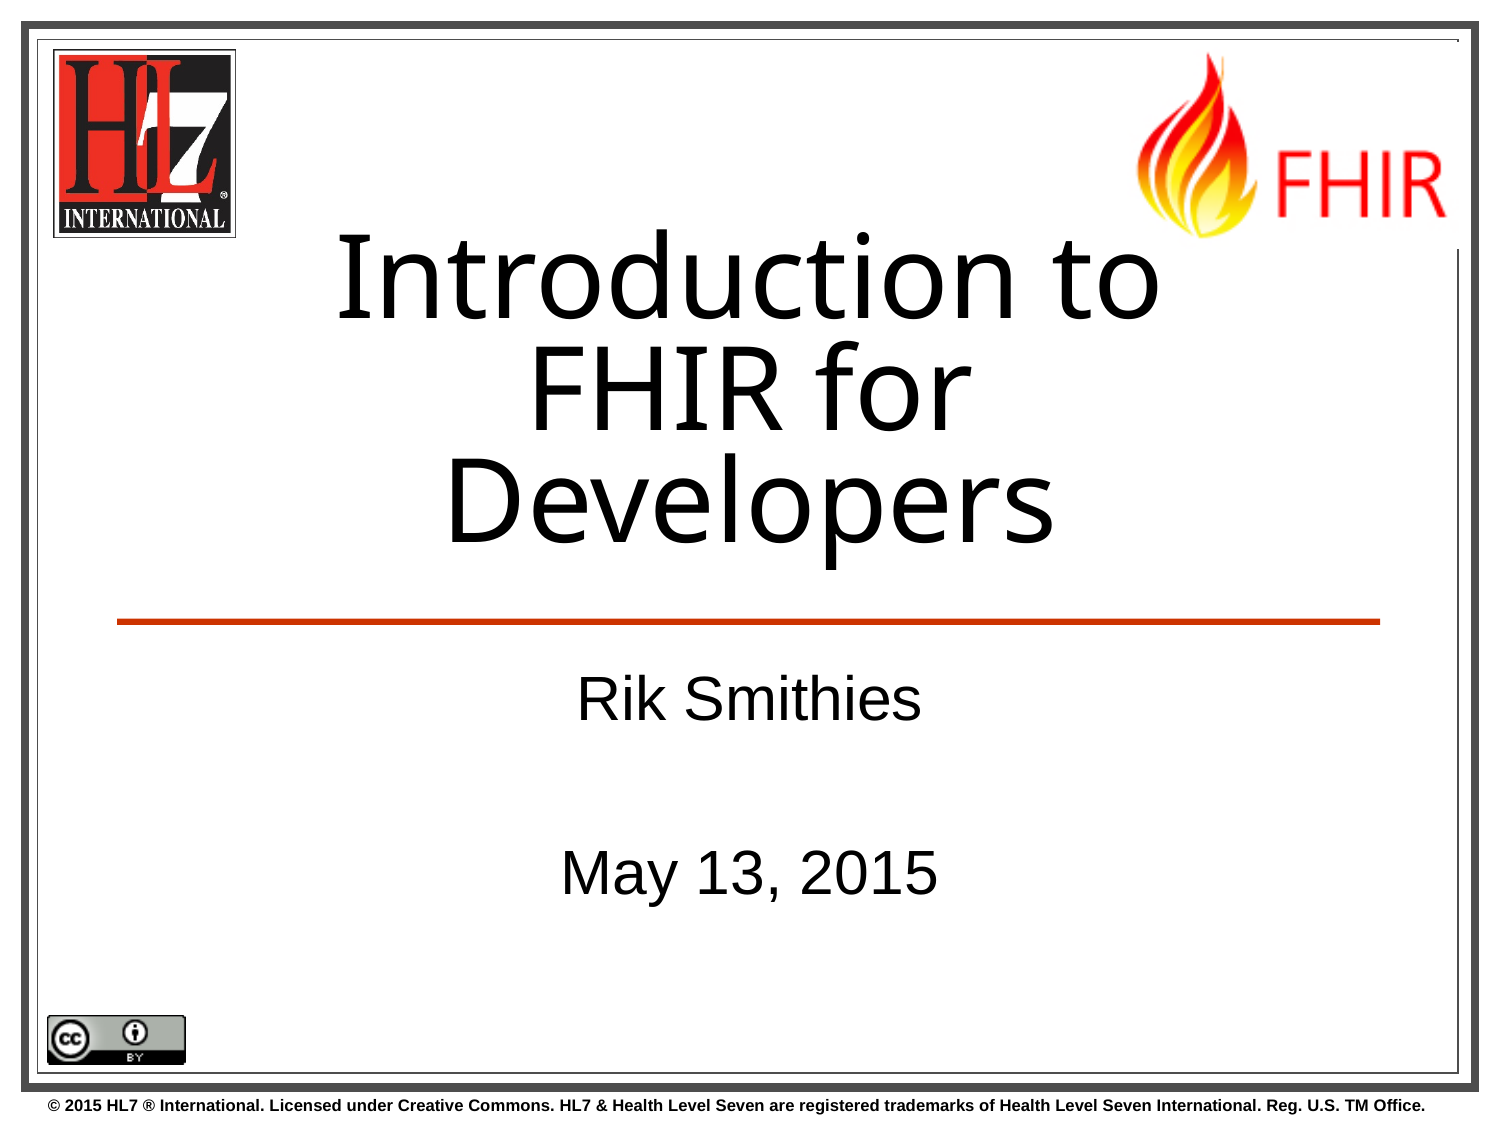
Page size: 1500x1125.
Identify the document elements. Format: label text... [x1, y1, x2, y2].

picture [53, 49, 236, 238]
subtitle Rik Smithies May 13, 2015 [225, 650, 1275, 958]
picture [47, 1015, 186, 1065]
picture [1125, 42, 1459, 249]
title Introduction to FHIR for Developers [193, 187, 1307, 608]
